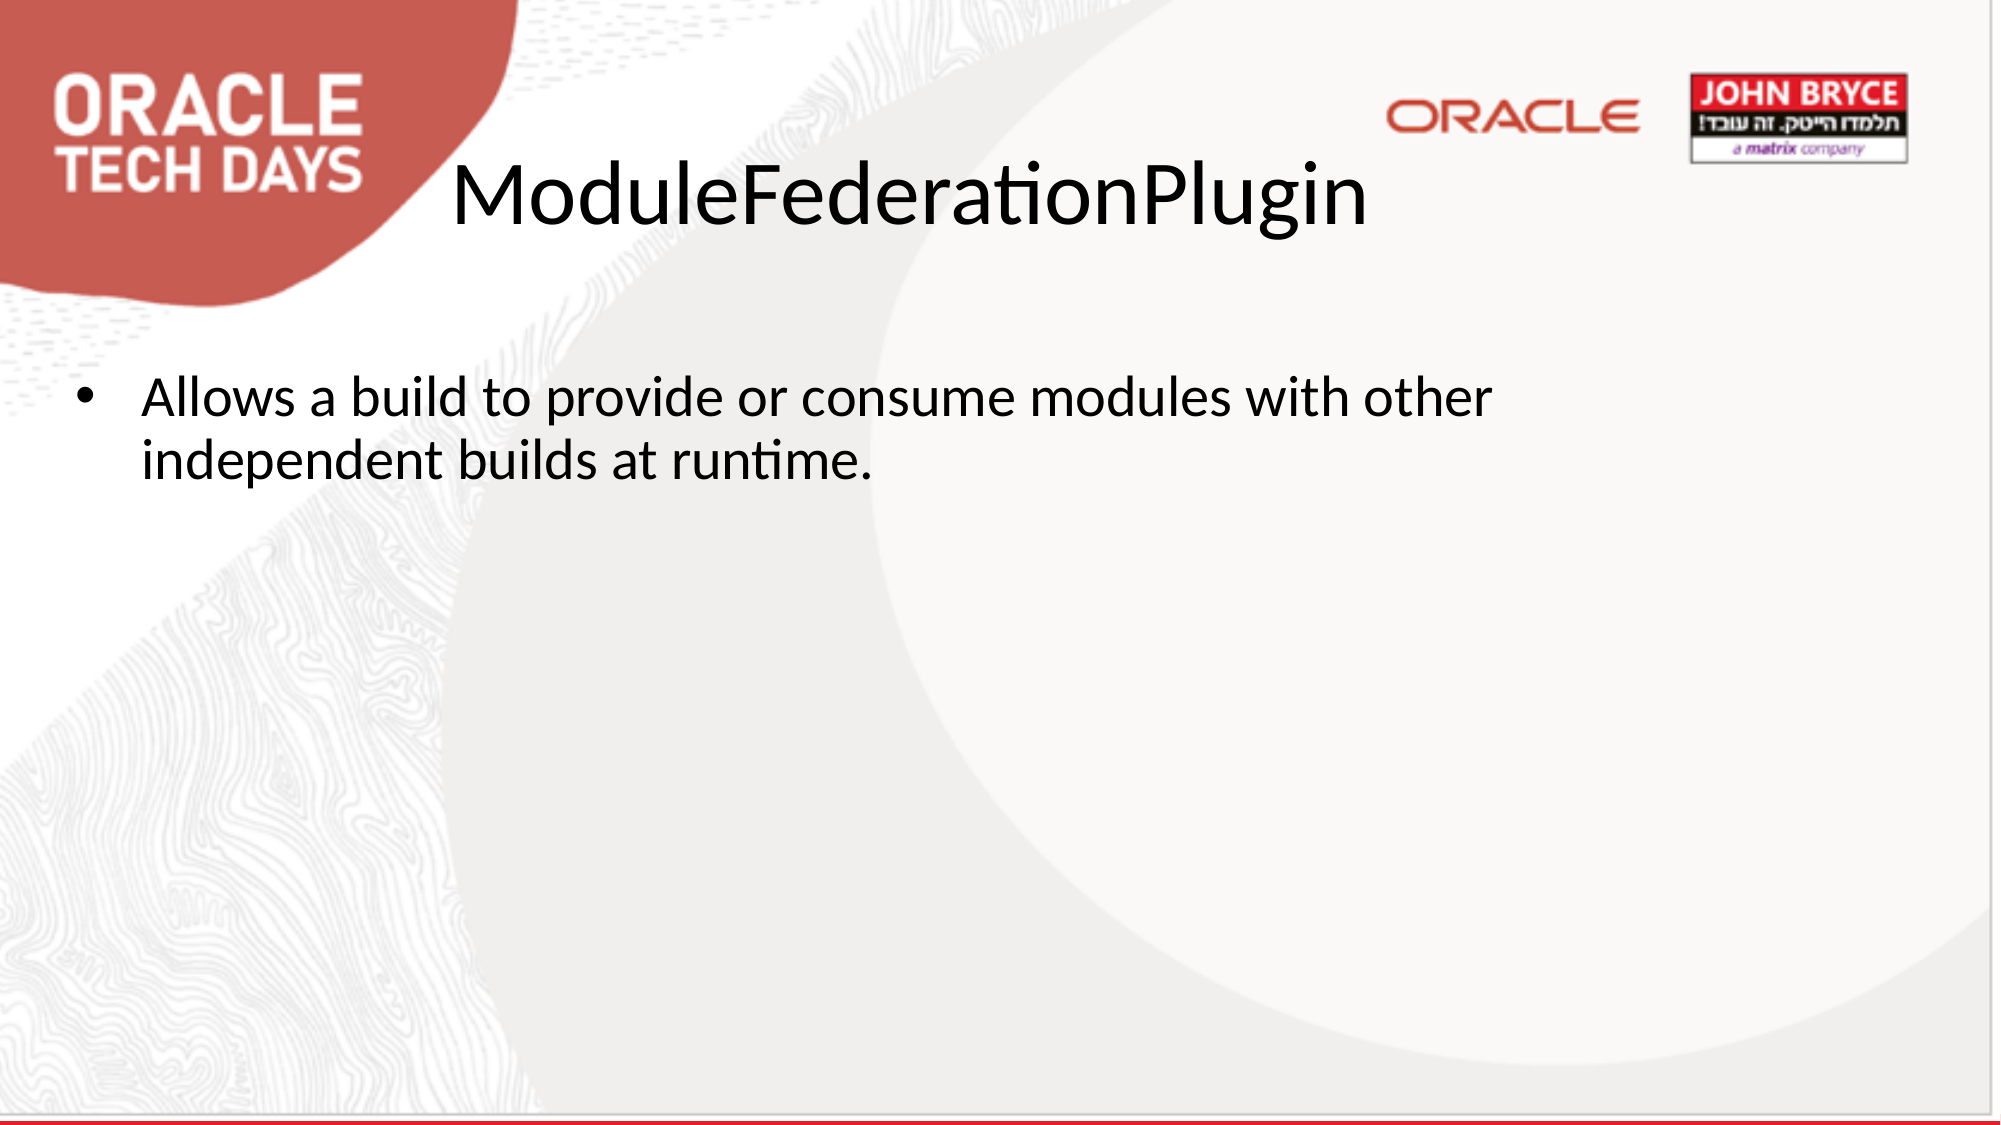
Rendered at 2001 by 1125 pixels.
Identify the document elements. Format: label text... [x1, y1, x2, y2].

title ModuleFederationPlugin [435, 141, 1777, 358]
picture [0, 0, 2001, 1125]
list Allows a build to provide or consume modules with other independent builds at runtime. [51, 358, 1777, 1073]
